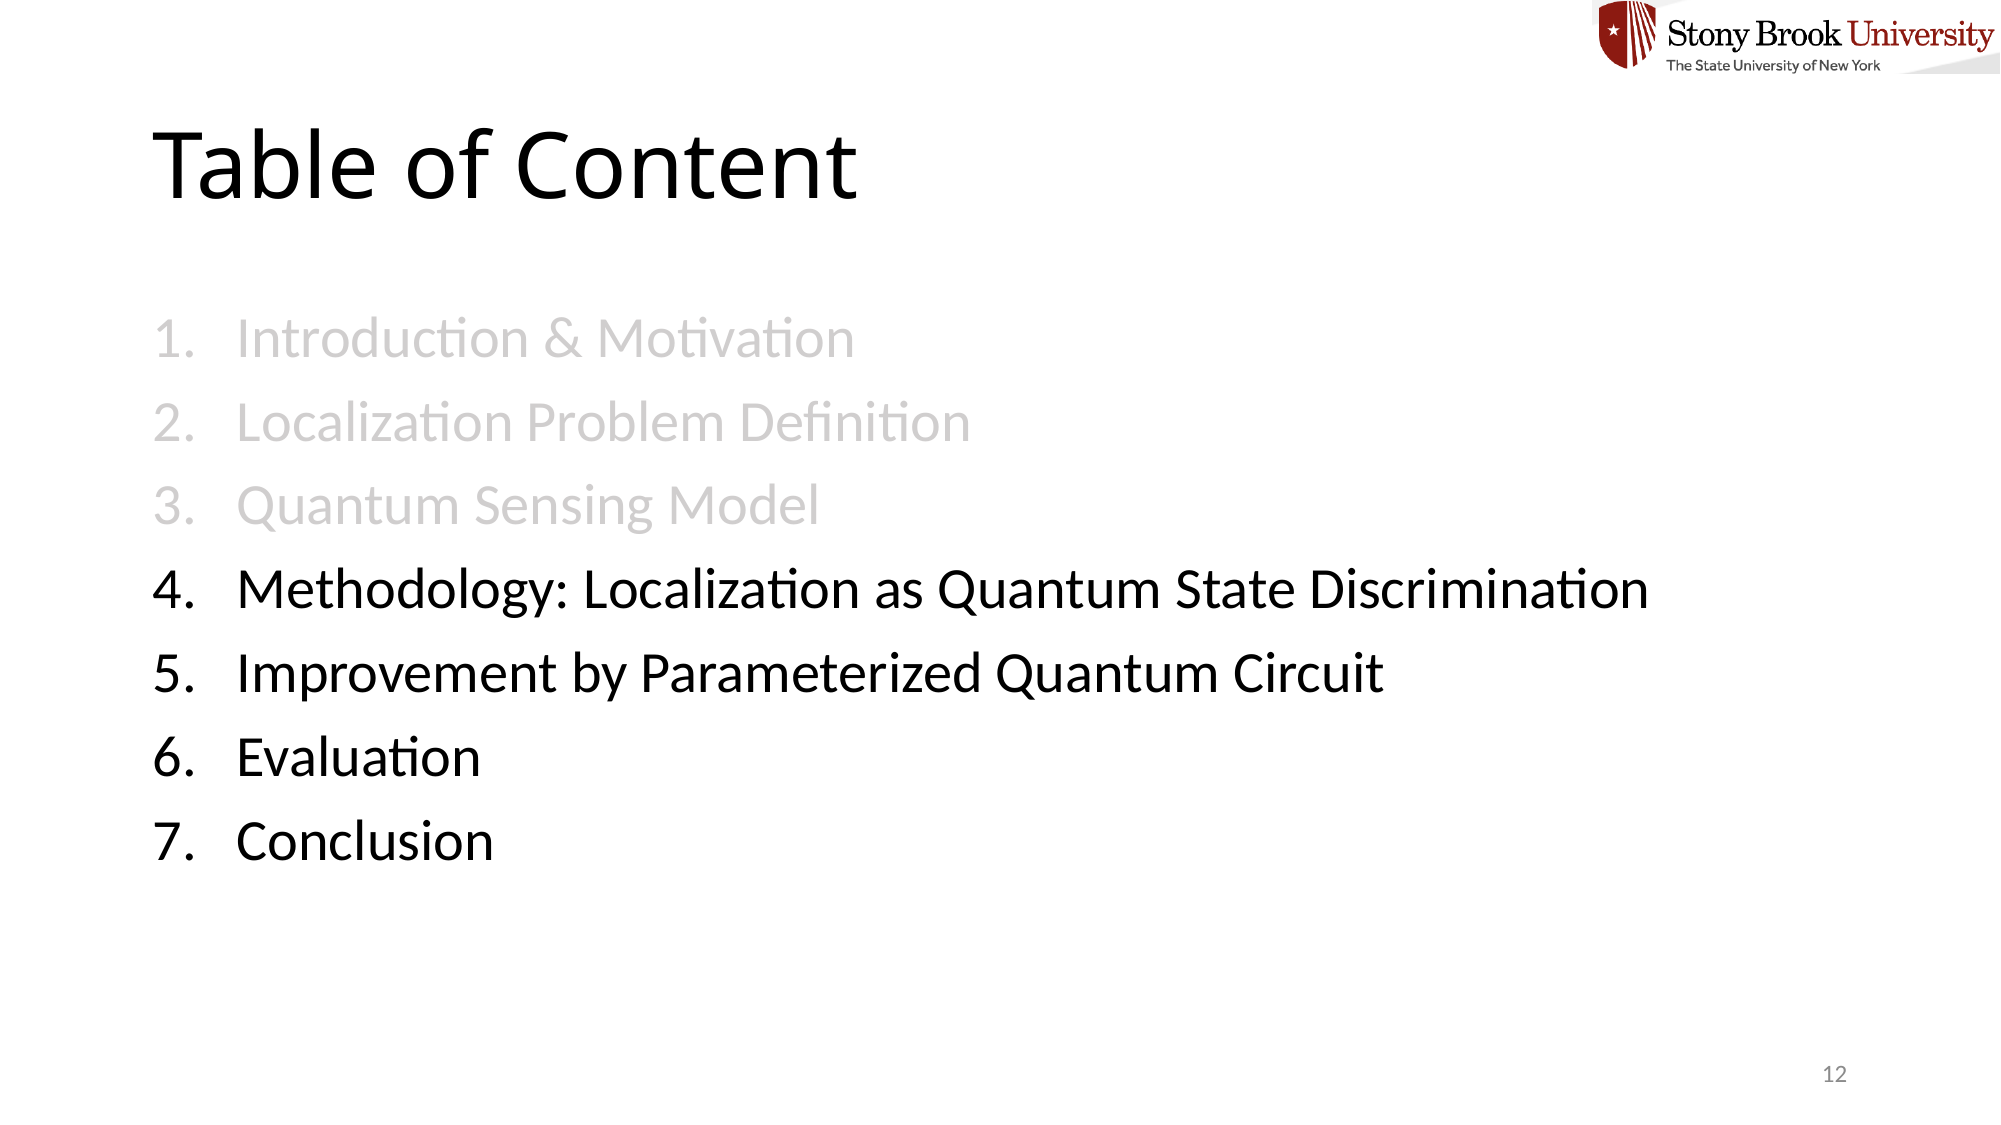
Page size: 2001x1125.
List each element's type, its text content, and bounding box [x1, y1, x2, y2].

title Table of Content [137, 59, 1863, 278]
picture [1592, 0, 2000, 74]
slide_number 12 [1412, 1042, 1863, 1103]
list Introduction & Motivation Localization Problem Definition Quantum Sensing Model Methodology: Localization as Quantum State Discrimination Improvement by Parameterized Quantum Circuit Evaluation Conclusion [137, 299, 1863, 1014]
